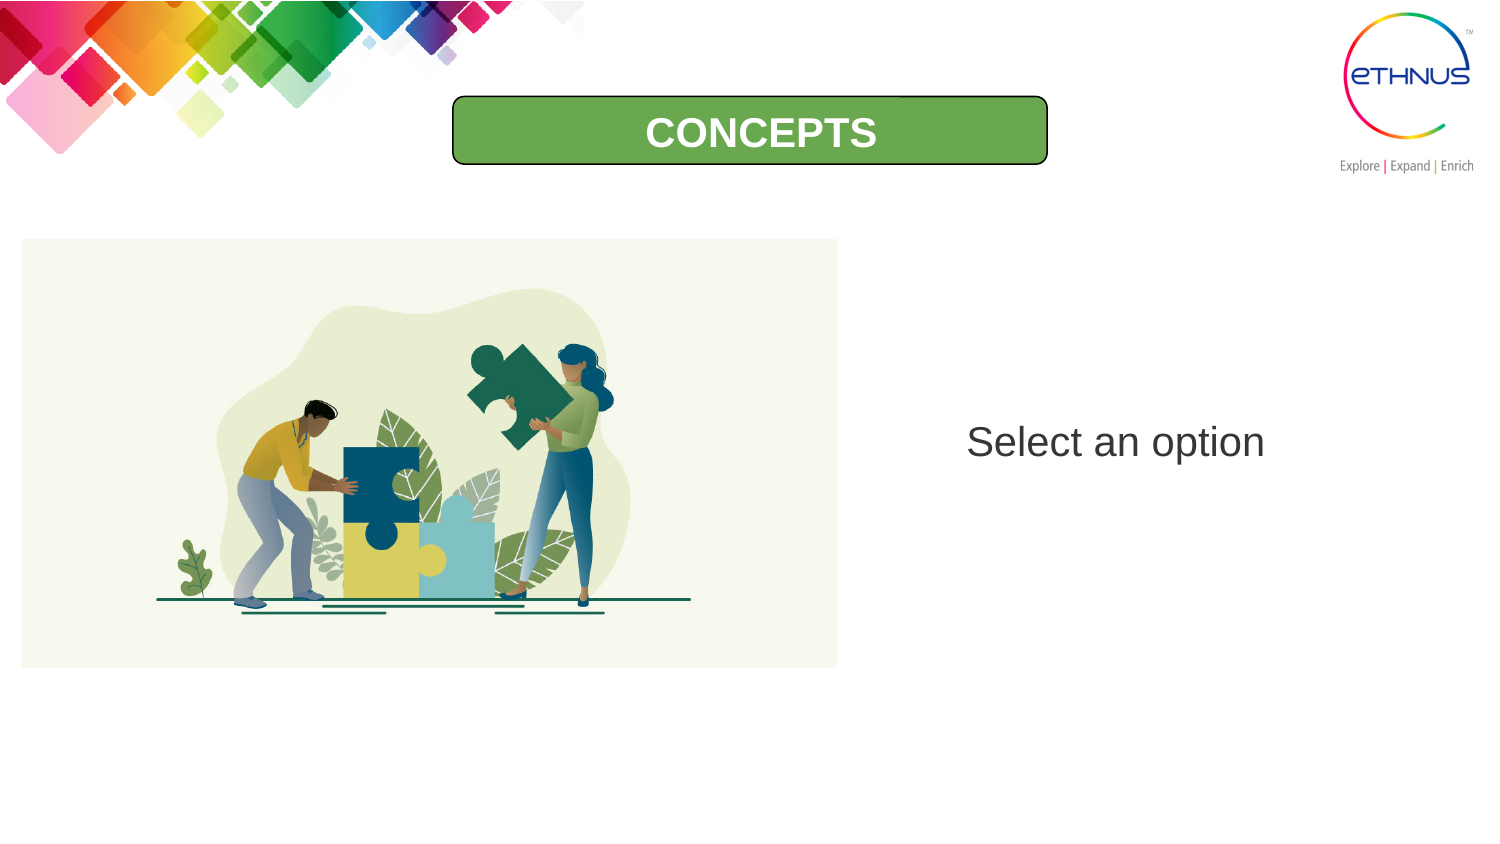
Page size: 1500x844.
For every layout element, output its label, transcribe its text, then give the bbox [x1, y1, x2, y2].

picture [22, 239, 838, 668]
picture [0, 1, 585, 154]
text_box Select an option [864, 390, 1357, 481]
text_box CONCEPTS [459, 96, 1048, 165]
picture [1327, 0, 1500, 182]
